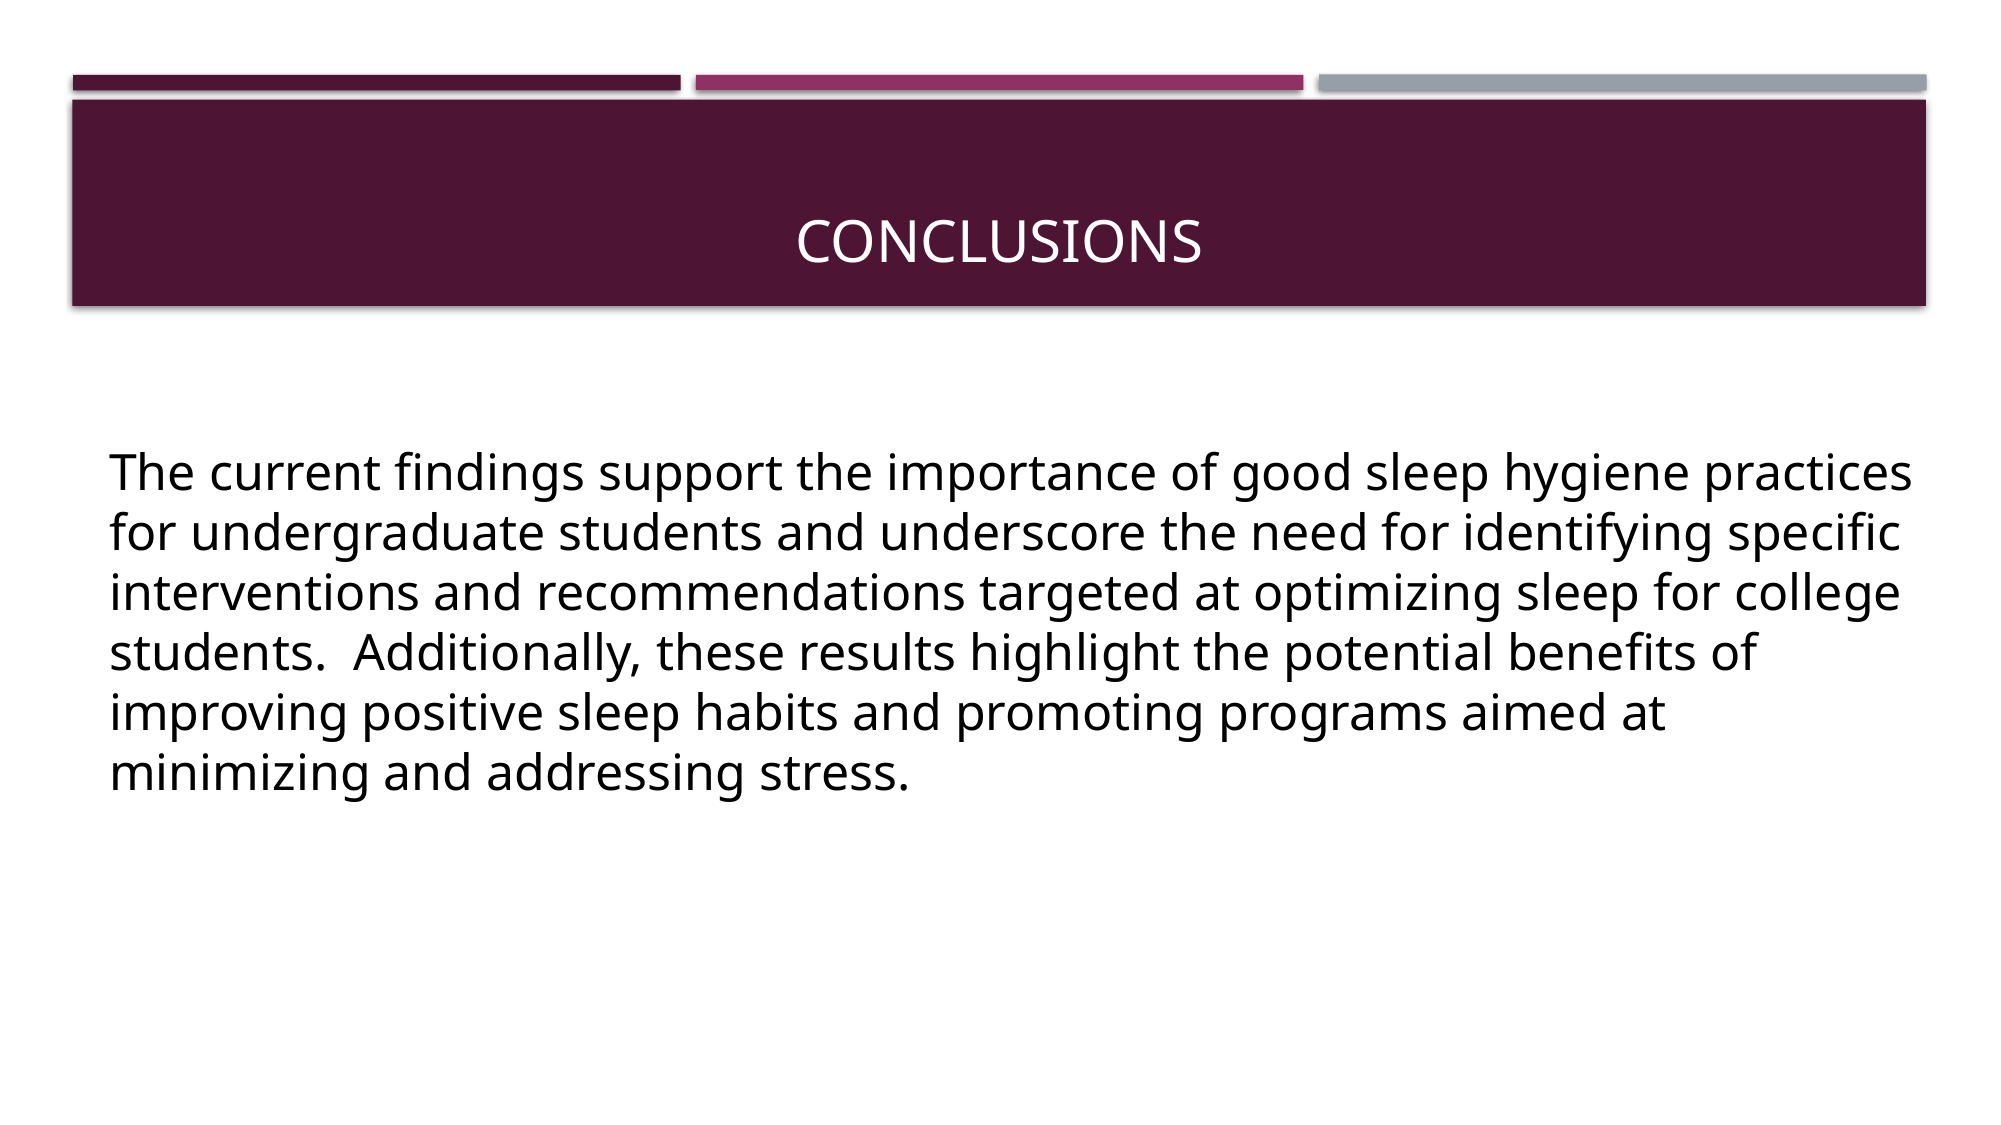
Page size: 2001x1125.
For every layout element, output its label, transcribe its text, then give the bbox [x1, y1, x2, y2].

text_box The current findings support the importance of good sleep hygiene practices for undergraduate students and underscore the need for identifying specific interventions and recommendations targeted at optimizing sleep for college students. Additionally, these results highlight the potential benefits of improving positive sleep habits and promoting programs aimed at minimizing and addressing stress. [94, 433, 1934, 808]
title Conclusions [94, 119, 1904, 282]
